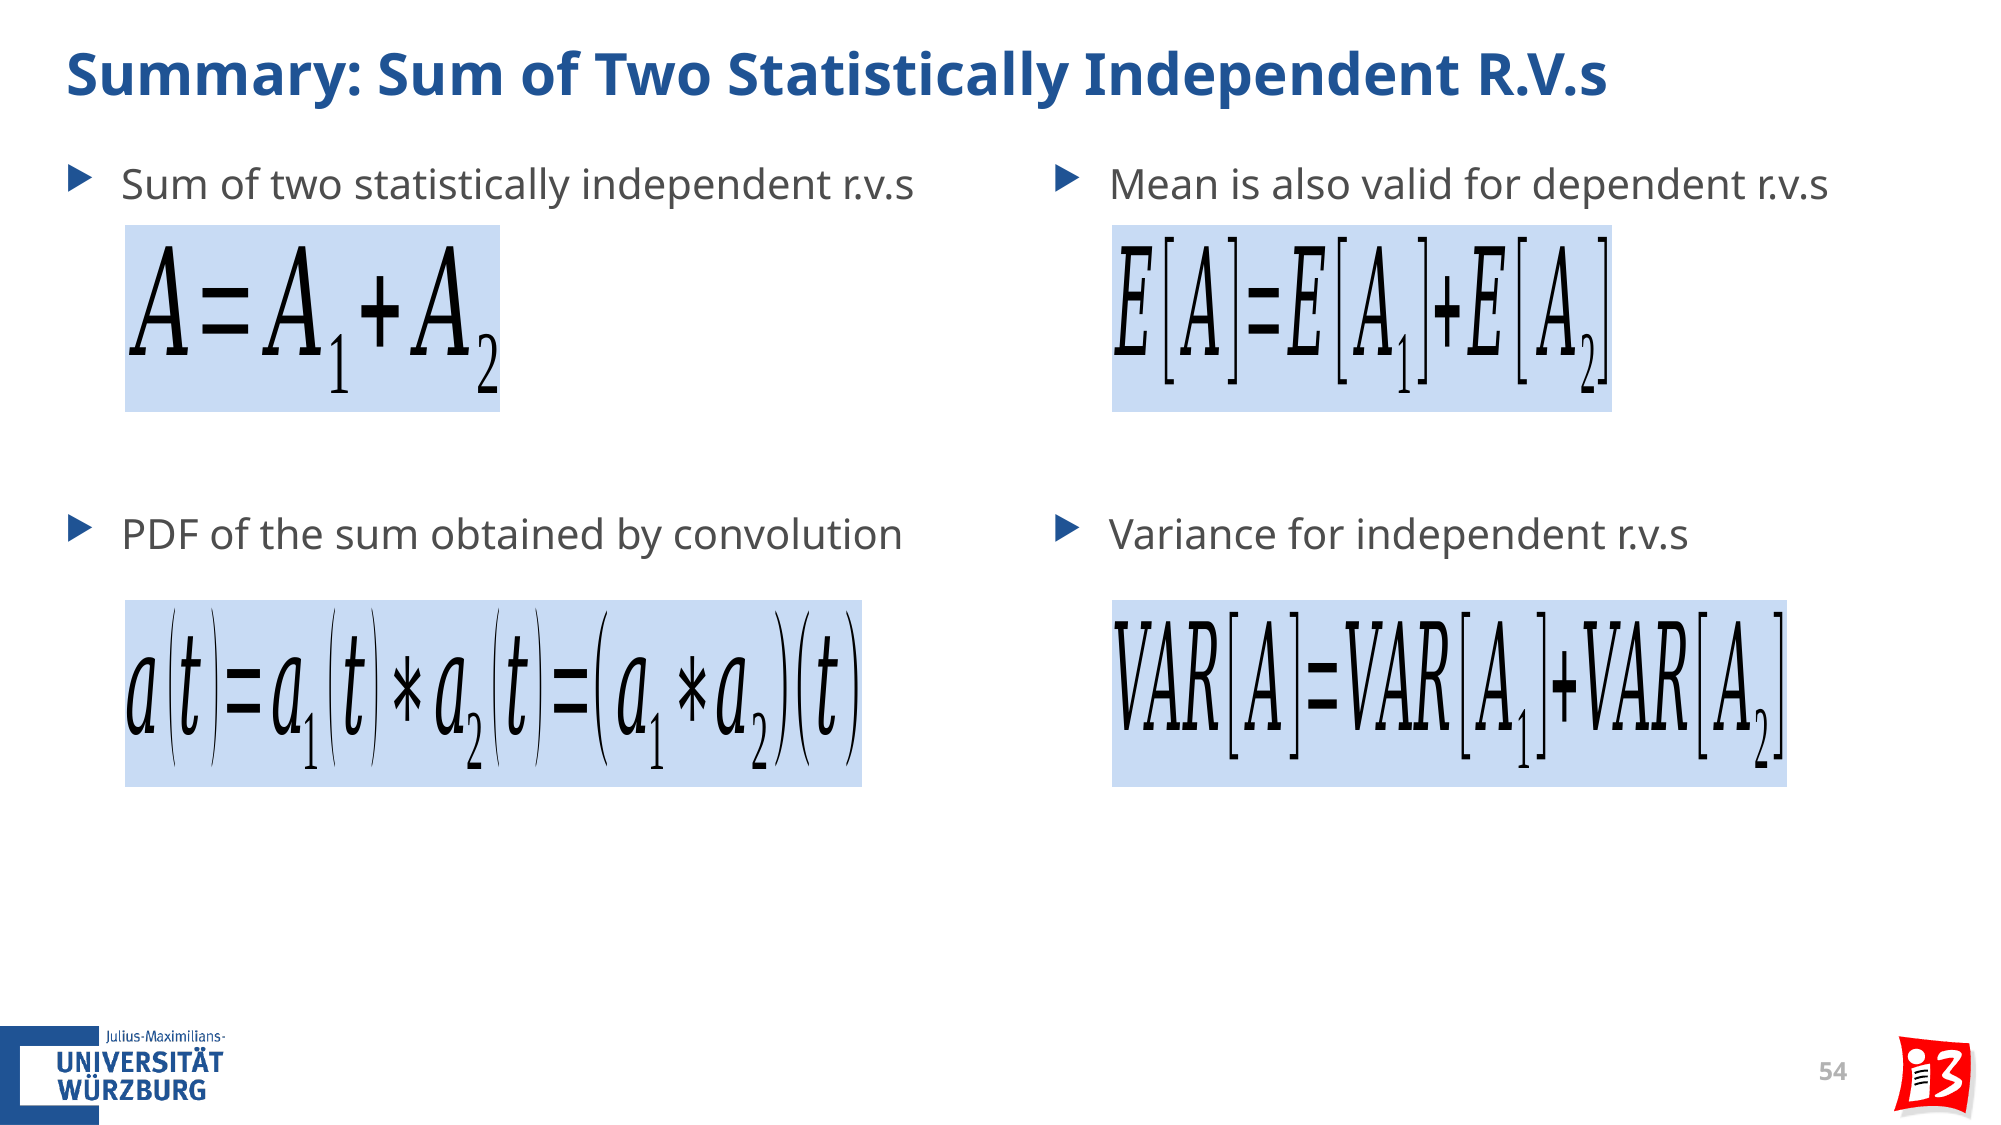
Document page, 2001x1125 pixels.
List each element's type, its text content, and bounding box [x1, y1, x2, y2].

list Sum of two statistically independent r.v.s PDF of the sum obtained by convolution [50, 149, 1000, 988]
slide_number 54 [1412, 1042, 1863, 1103]
title Summary: Sum of Two Statistically Independent R.V.s [51, 18, 1800, 126]
picture [0, 1026, 225, 1125]
text_box Mean is also valid for dependent r.v.s Variance for independent r.v.s [1037, 149, 1988, 988]
